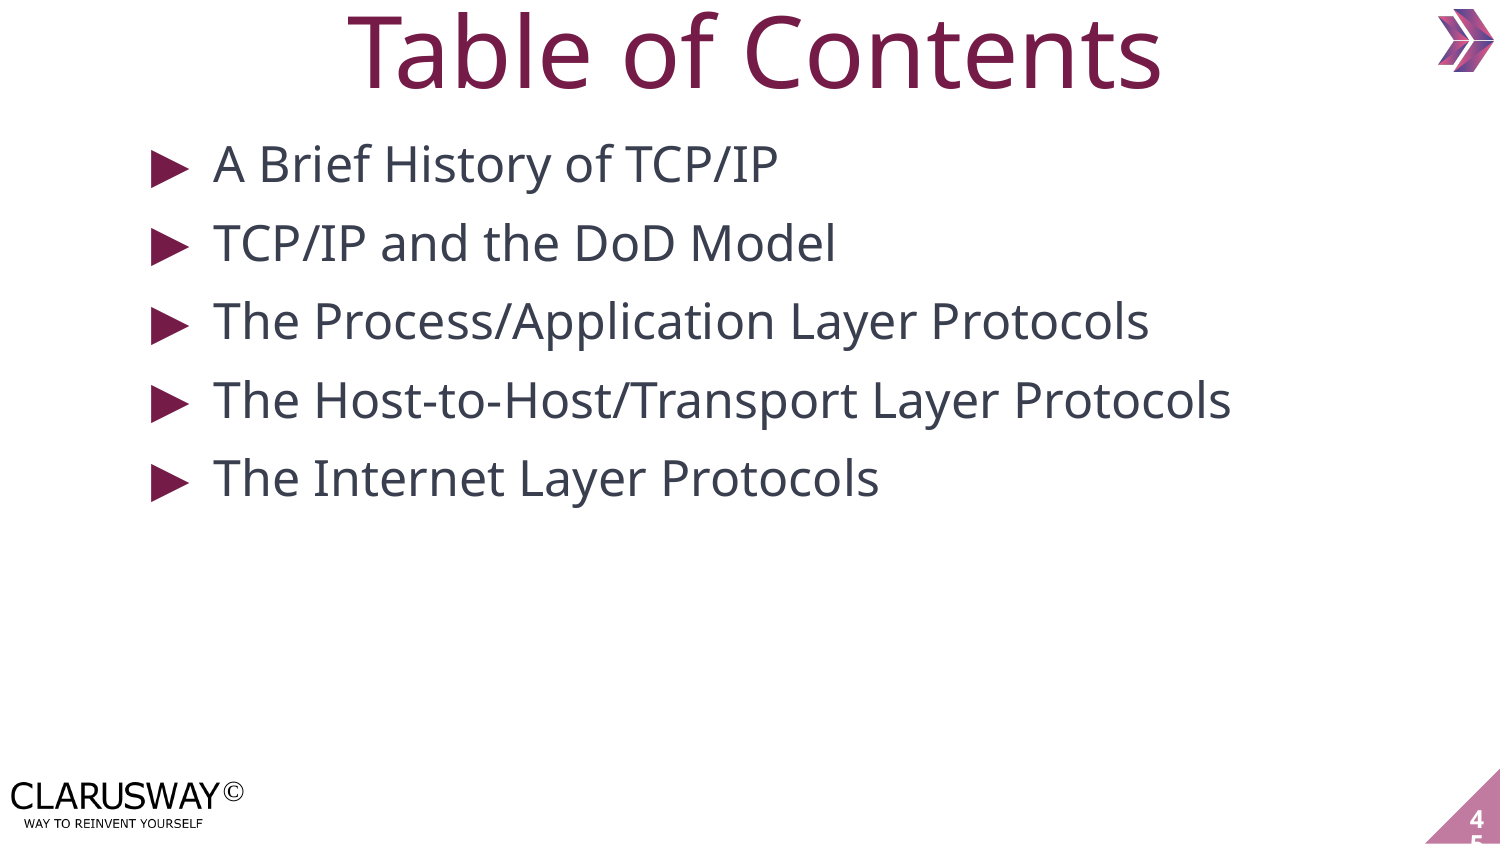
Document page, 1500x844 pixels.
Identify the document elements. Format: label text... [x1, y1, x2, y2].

slide_number 45 [1469, 804, 1494, 838]
picture [1438, 9, 1494, 72]
title Table of Contents [207, 0, 1305, 108]
subtitle A Brief History of TCP/IP TCP/IP and the DoD Model The Process/Application Layer Protocols The Host-to-Host/Transport Layer Protocols The Internet Layer Protocols [138, 126, 1426, 542]
picture [11, 782, 220, 828]
